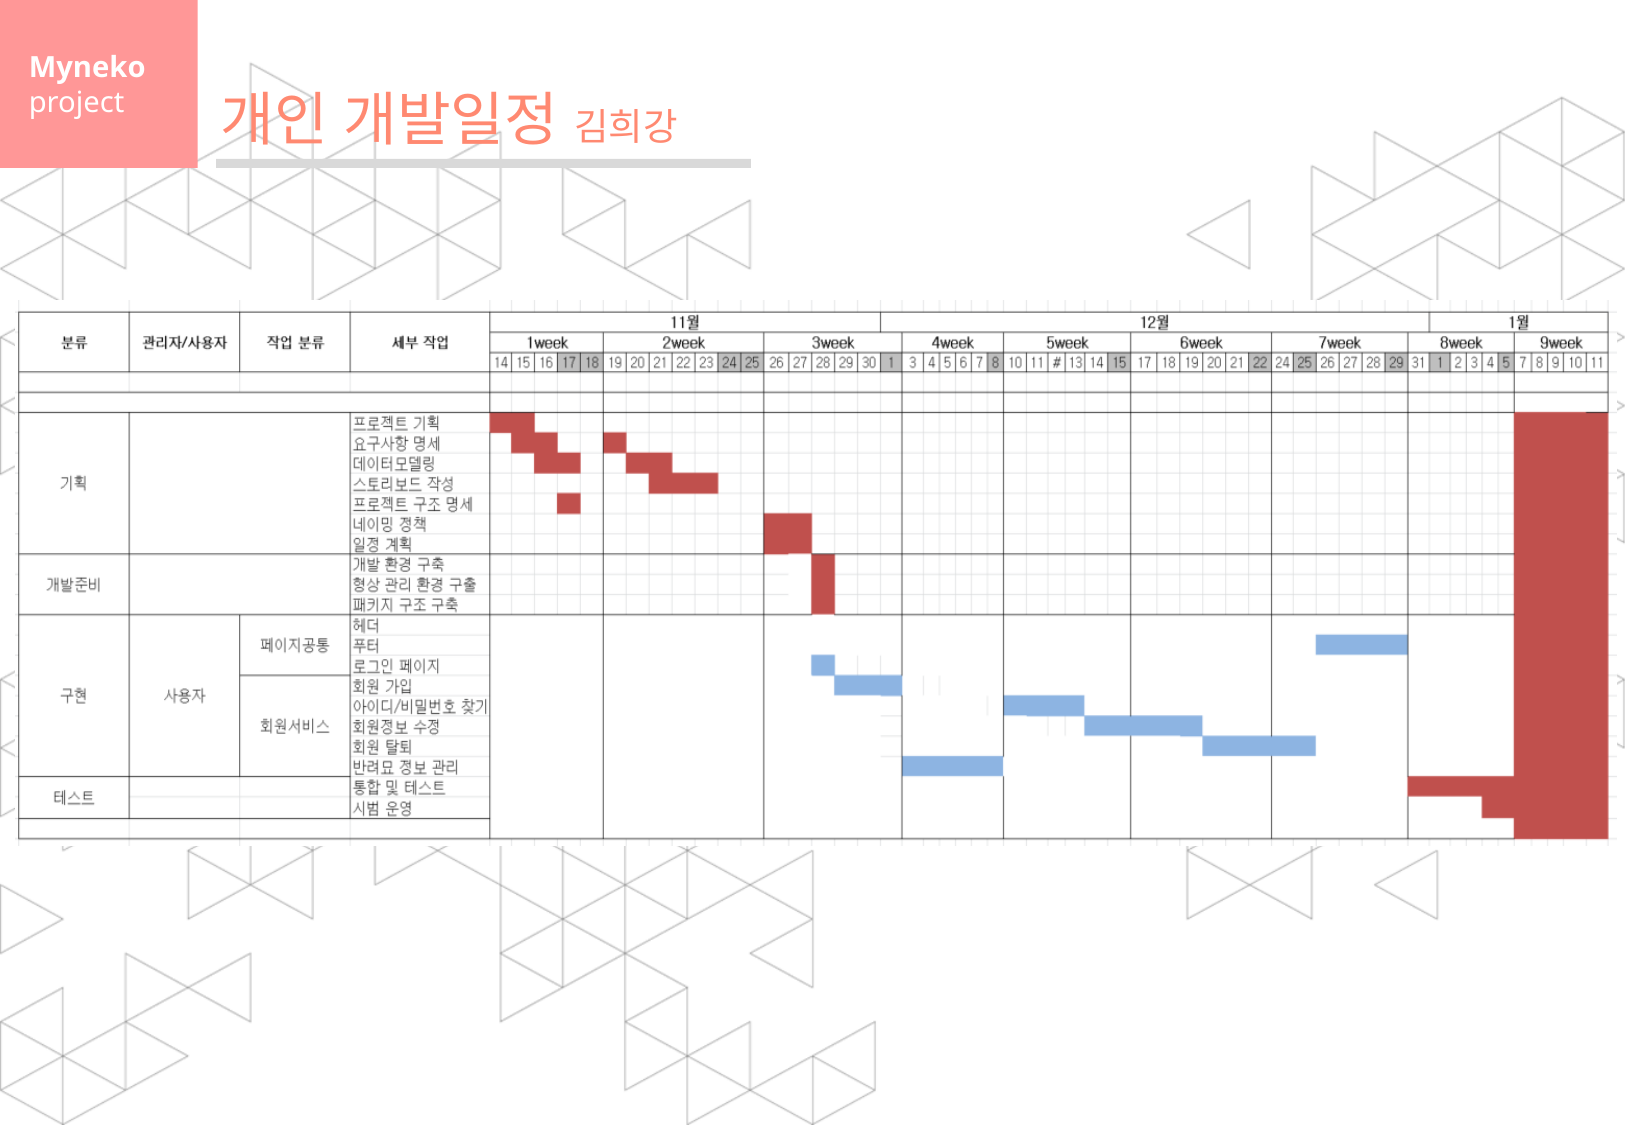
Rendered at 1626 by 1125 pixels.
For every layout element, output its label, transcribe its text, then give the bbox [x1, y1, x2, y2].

text_box [0, 0, 1625, 1125]
text_box 개인 개발일정 김희강 [208, 75, 1118, 159]
picture [15, 300, 1617, 846]
text_box [215, 159, 752, 169]
text_box [0, 0, 199, 169]
text_box Myneko project [16, 41, 180, 125]
